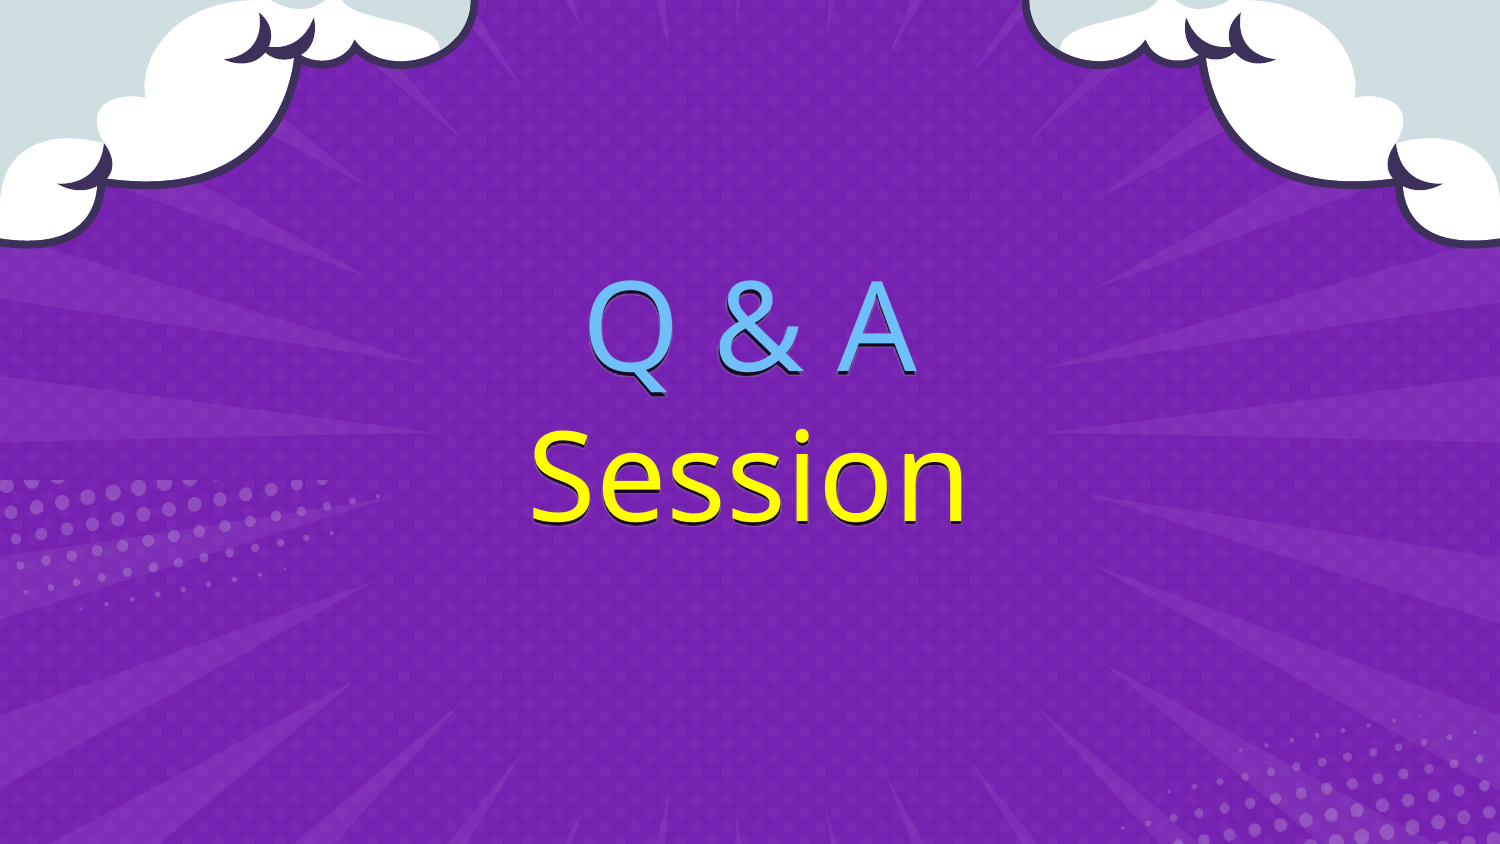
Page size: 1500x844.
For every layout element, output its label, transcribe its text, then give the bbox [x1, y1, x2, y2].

title Q & A Session [329, 317, 1171, 477]
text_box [1021, 0, 1500, 249]
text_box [0, 0, 479, 249]
